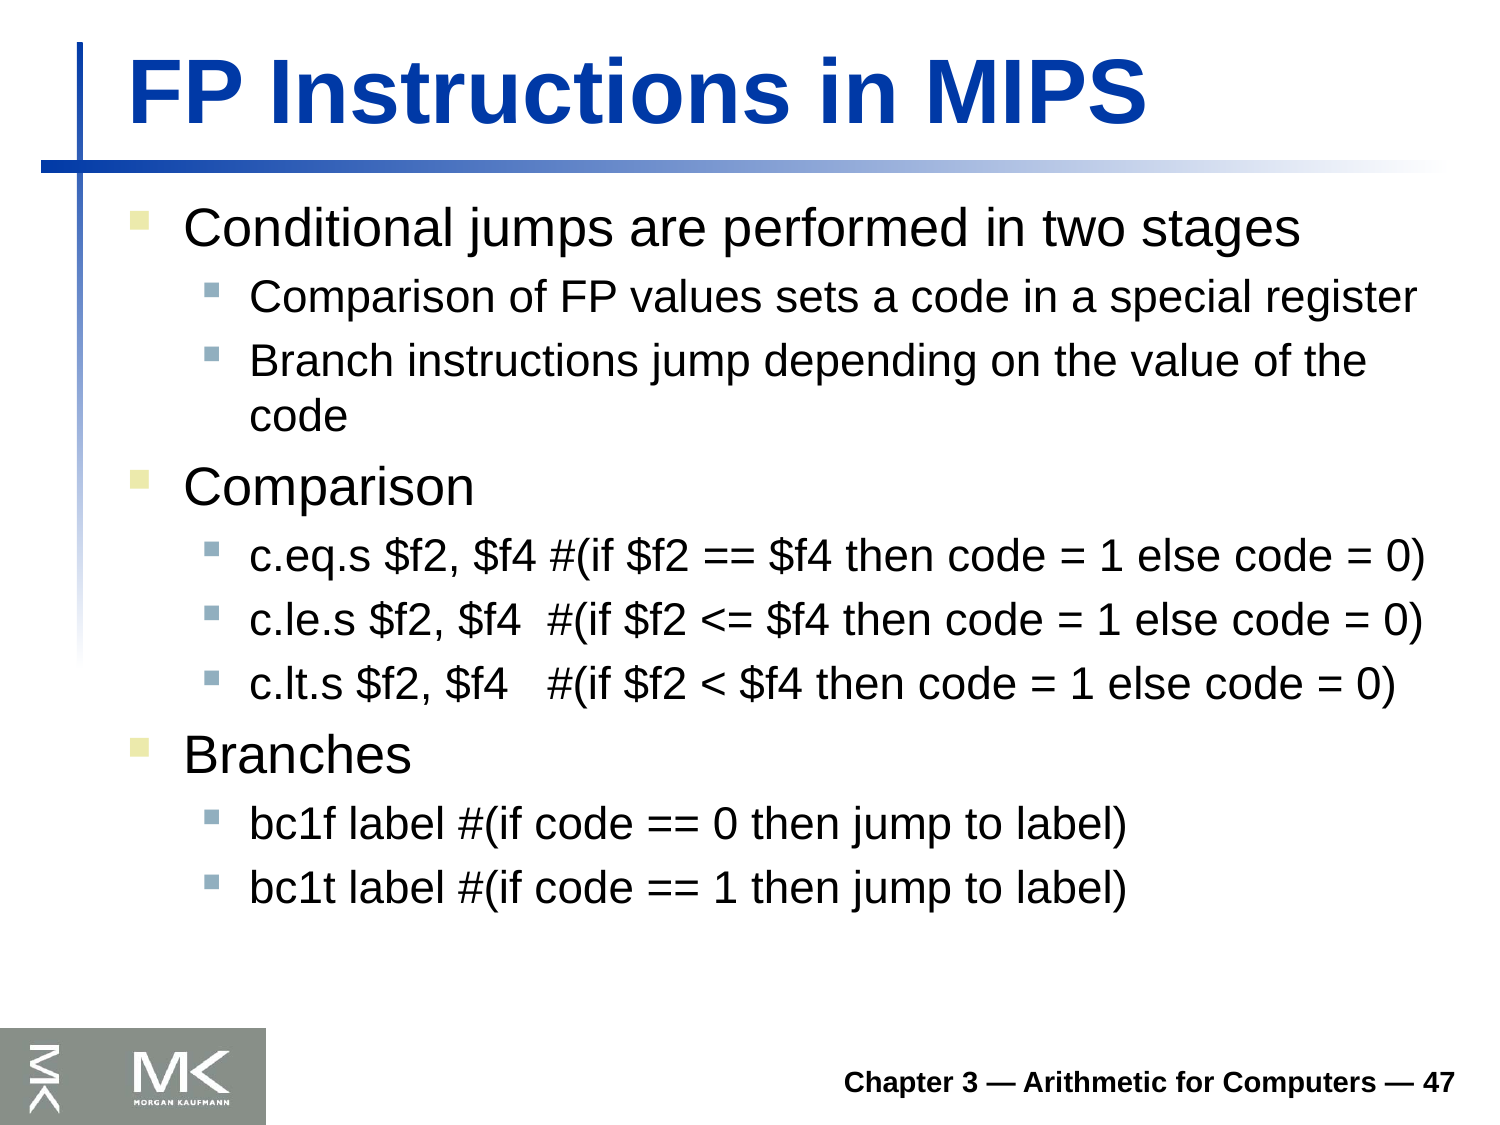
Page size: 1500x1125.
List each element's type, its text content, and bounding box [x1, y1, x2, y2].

footer Chapter 3 — Arithmetic for Computers — 47 [277, 1046, 1471, 1106]
title FP Instructions in MIPS [112, 23, 1468, 149]
list Conditional jumps are performed in two stages Comparison of FP values sets a code in a special register Branch instructions jump depending on the value of the code Comparison c.eq.s $f2, $f4 #(if $f2 == $f4 then code = 1 else code = 0) c.le.s $f2, $f4 #(if $f2 <= $f4 then code = 1 else code = 0) c.lt.s $f2, $f4 #(if $f2 < $f4 then code = 1 else code = 0) Branches bc1f label #(if code == 0 then jump to label) bc1t label #(if code == 1 then jump to label) [112, 184, 1469, 1024]
picture [0, 1028, 266, 1125]
